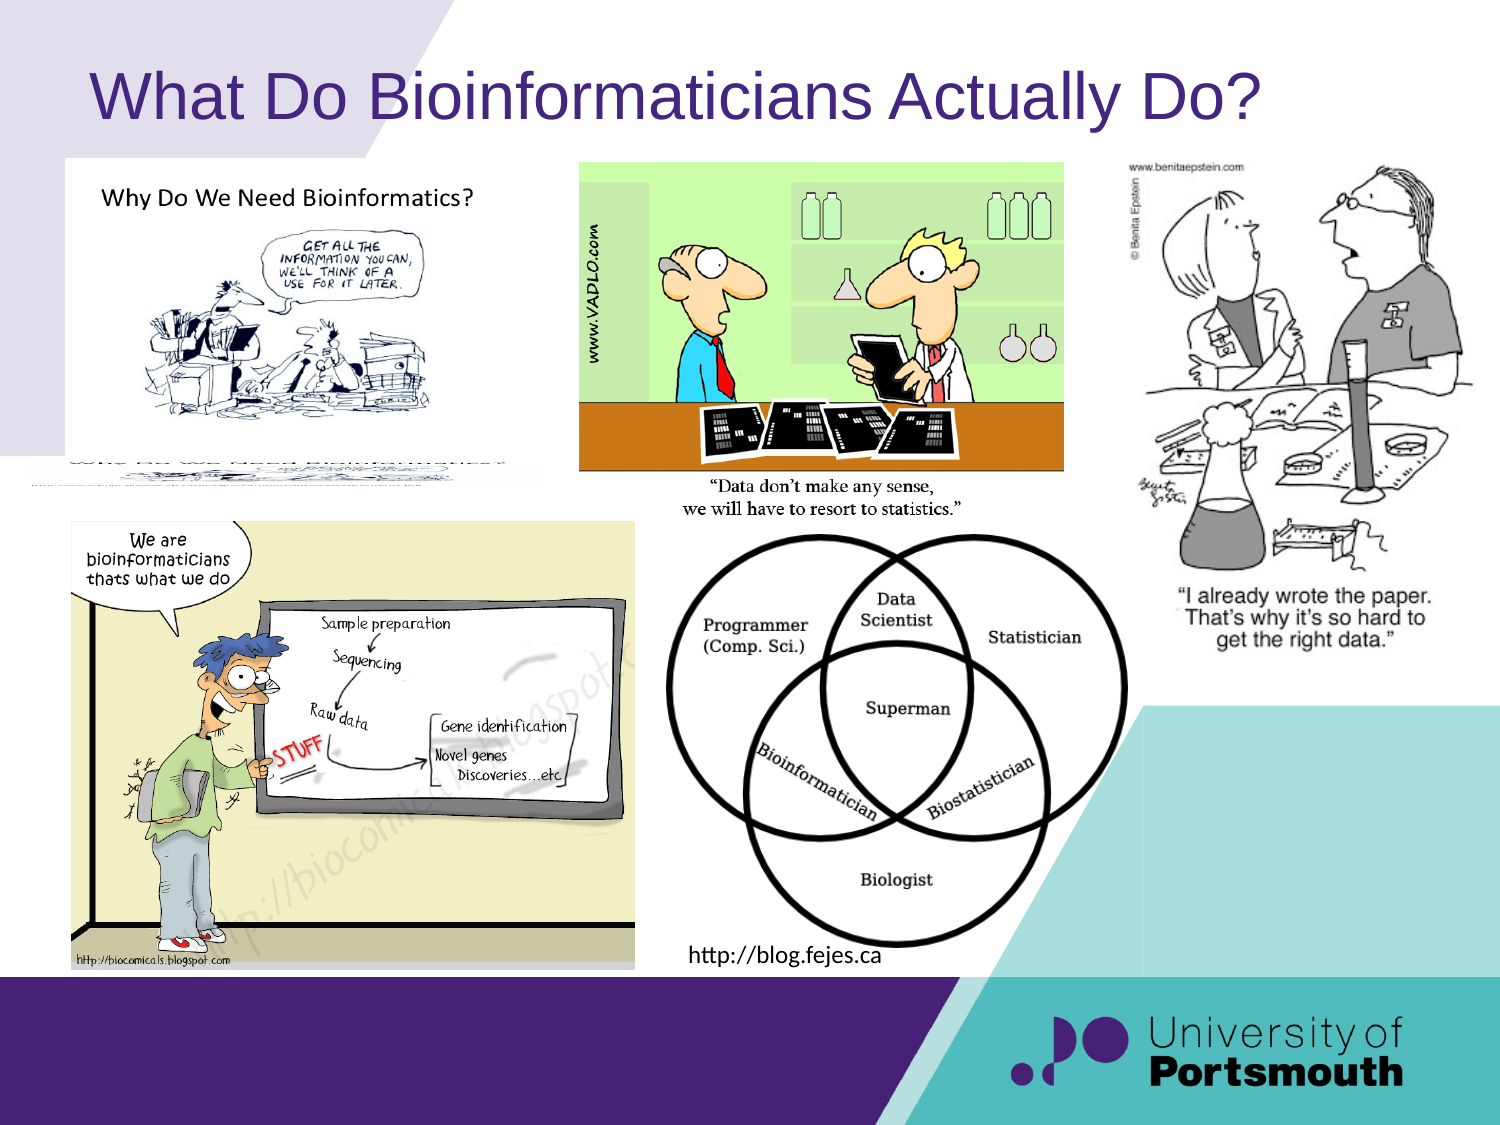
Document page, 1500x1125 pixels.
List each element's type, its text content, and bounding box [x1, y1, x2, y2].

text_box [0, 0, 455, 457]
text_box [0, 705, 1500, 1125]
text_box What Do Bioinformaticians Actually Do? [458, 45, 1447, 233]
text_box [26, 157, 549, 487]
picture [666, 161, 1478, 948]
picture [70, 161, 1064, 971]
